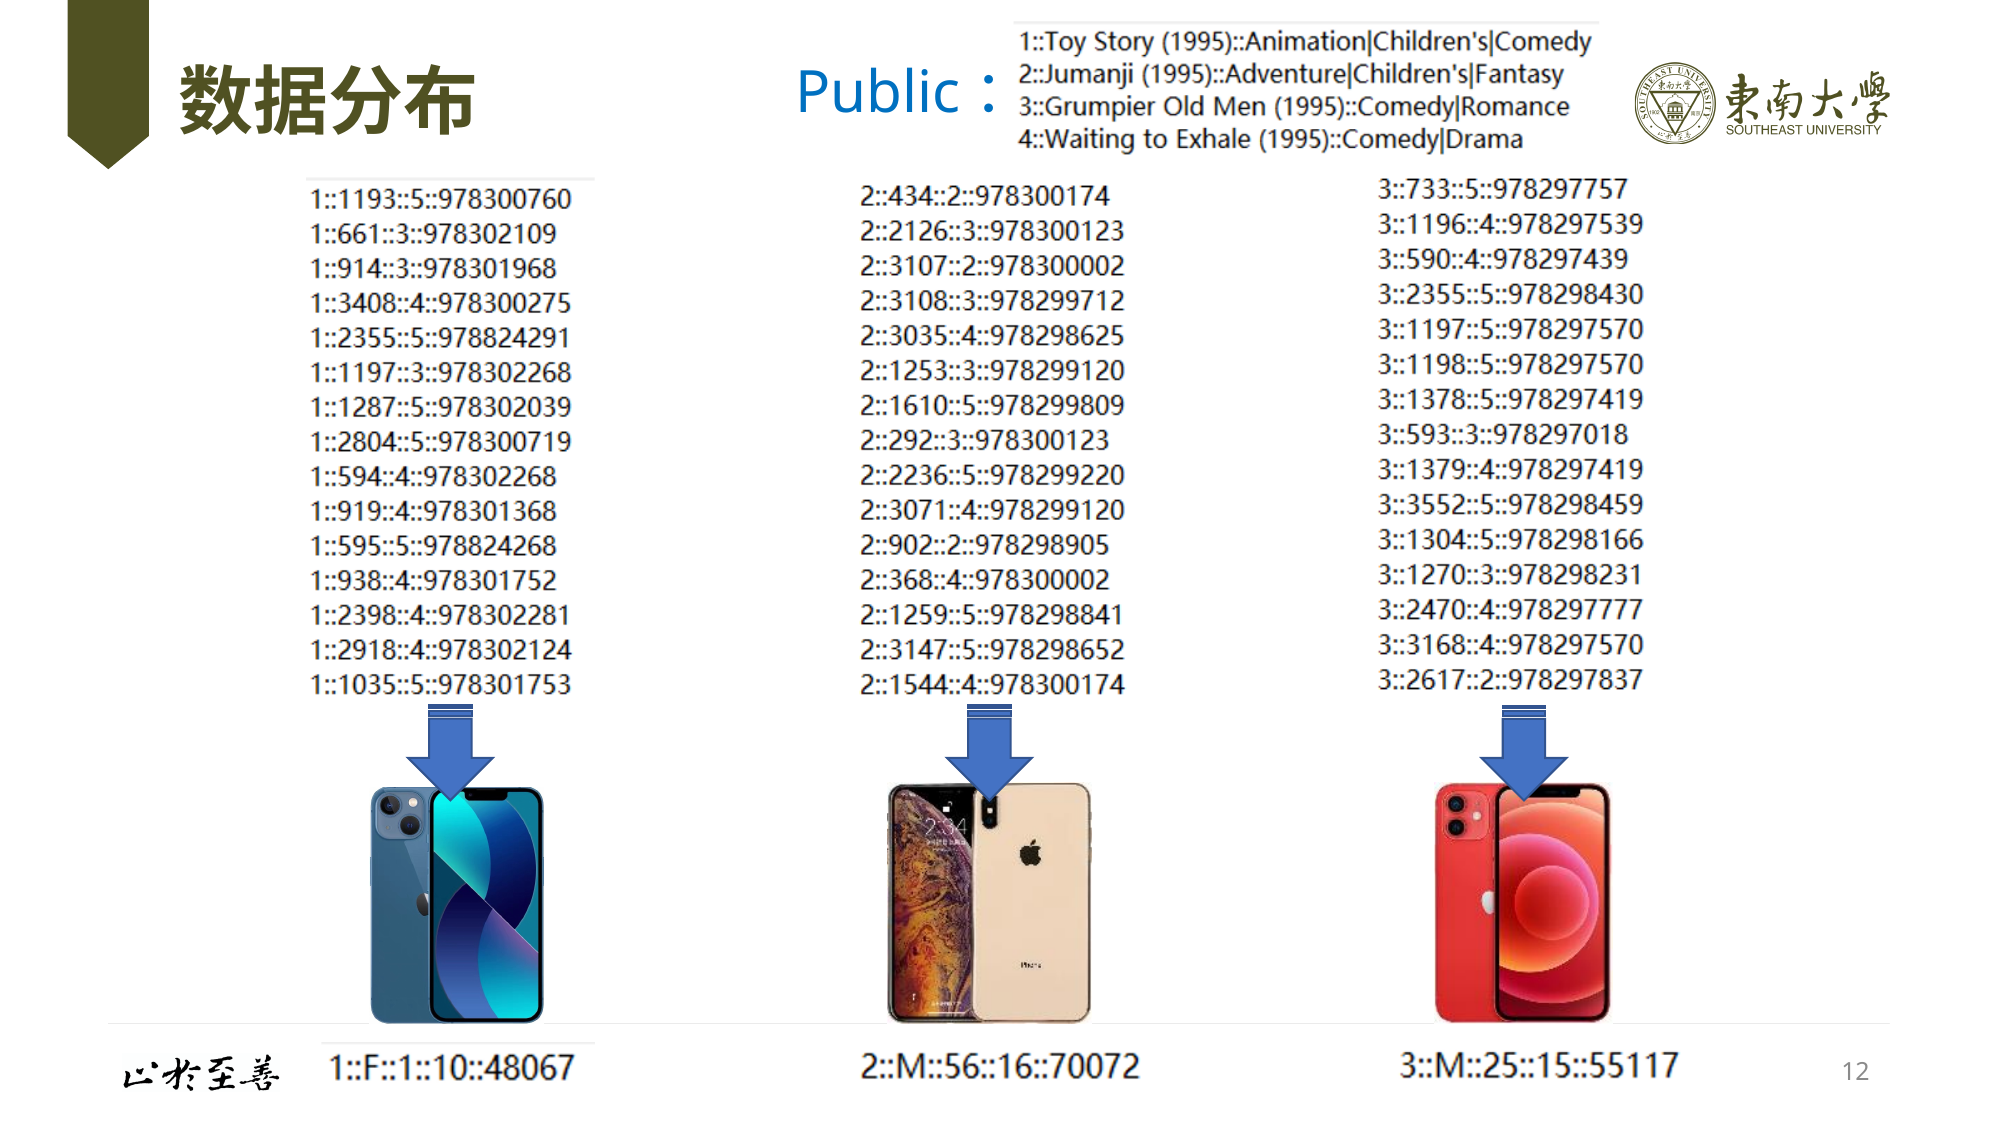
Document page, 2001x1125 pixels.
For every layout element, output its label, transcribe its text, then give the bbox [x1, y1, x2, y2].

title 数据分布 [178, 39, 1519, 169]
picture [843, 1042, 1157, 1088]
text_box [407, 718, 493, 787]
text_box [946, 718, 1032, 782]
picture [1374, 174, 1664, 698]
text_box [968, 710, 1011, 717]
picture [855, 176, 1145, 698]
picture [1434, 782, 1614, 1024]
picture [369, 787, 544, 1024]
slide_number 12 [1434, 1042, 1885, 1103]
text_box [1502, 705, 1546, 709]
picture [122, 1053, 280, 1092]
text_box [968, 705, 1011, 709]
picture [306, 176, 595, 698]
text_box [1502, 710, 1546, 717]
picture [319, 1042, 595, 1086]
text_box [429, 705, 472, 709]
picture [1005, 21, 1613, 157]
picture [1389, 1042, 1693, 1086]
text_box [429, 710, 472, 717]
text_box [1481, 718, 1567, 782]
text_box Public： [780, 46, 1005, 132]
picture [887, 782, 1092, 1024]
